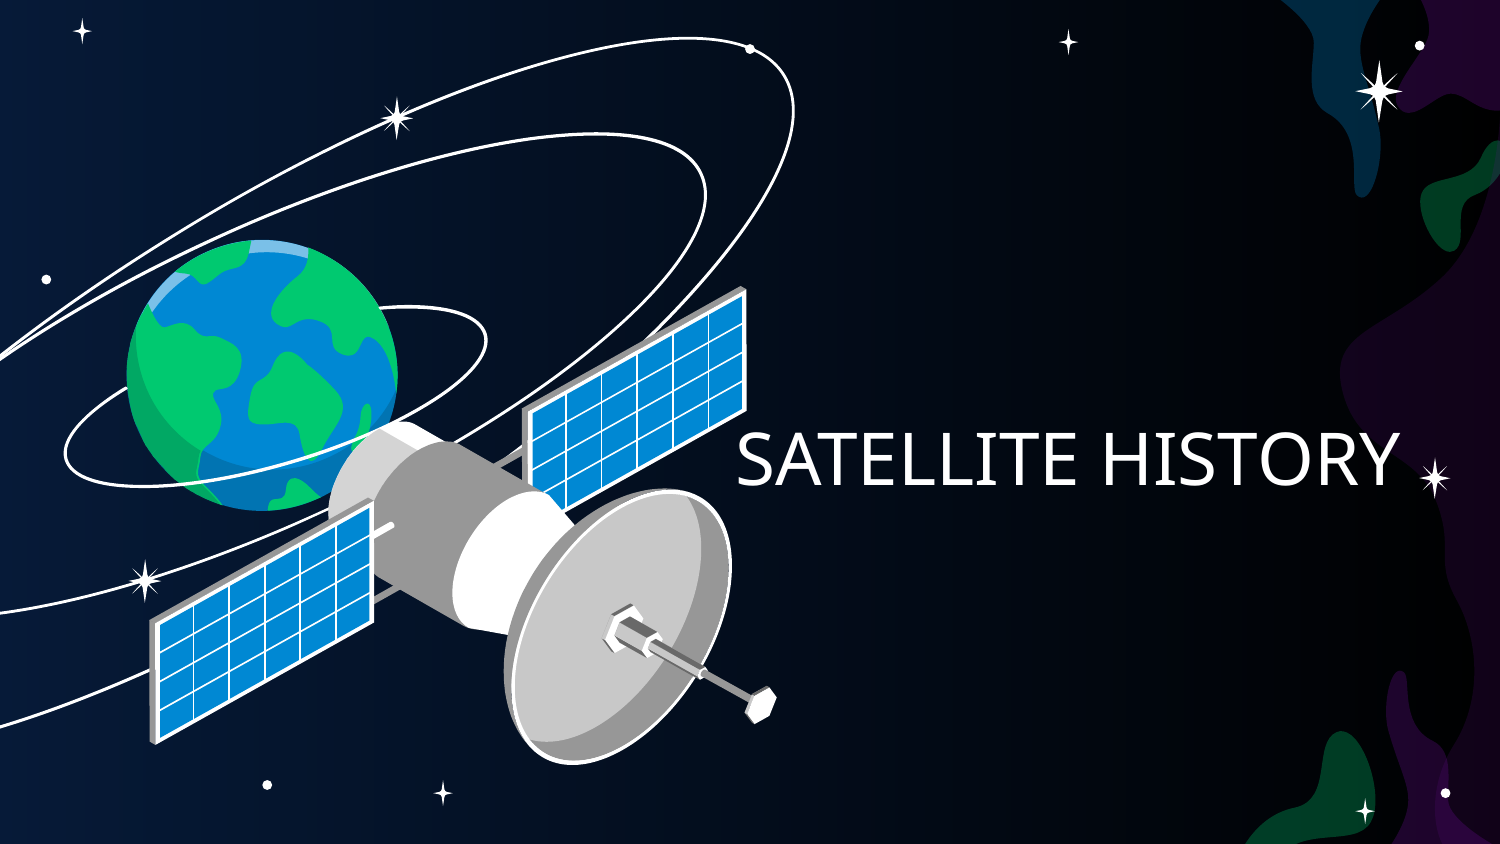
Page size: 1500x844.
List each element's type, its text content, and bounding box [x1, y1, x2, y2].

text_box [148, 285, 777, 766]
title SATELLITE HISTORY [914, 414, 1457, 502]
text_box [0, 0, 910, 825]
